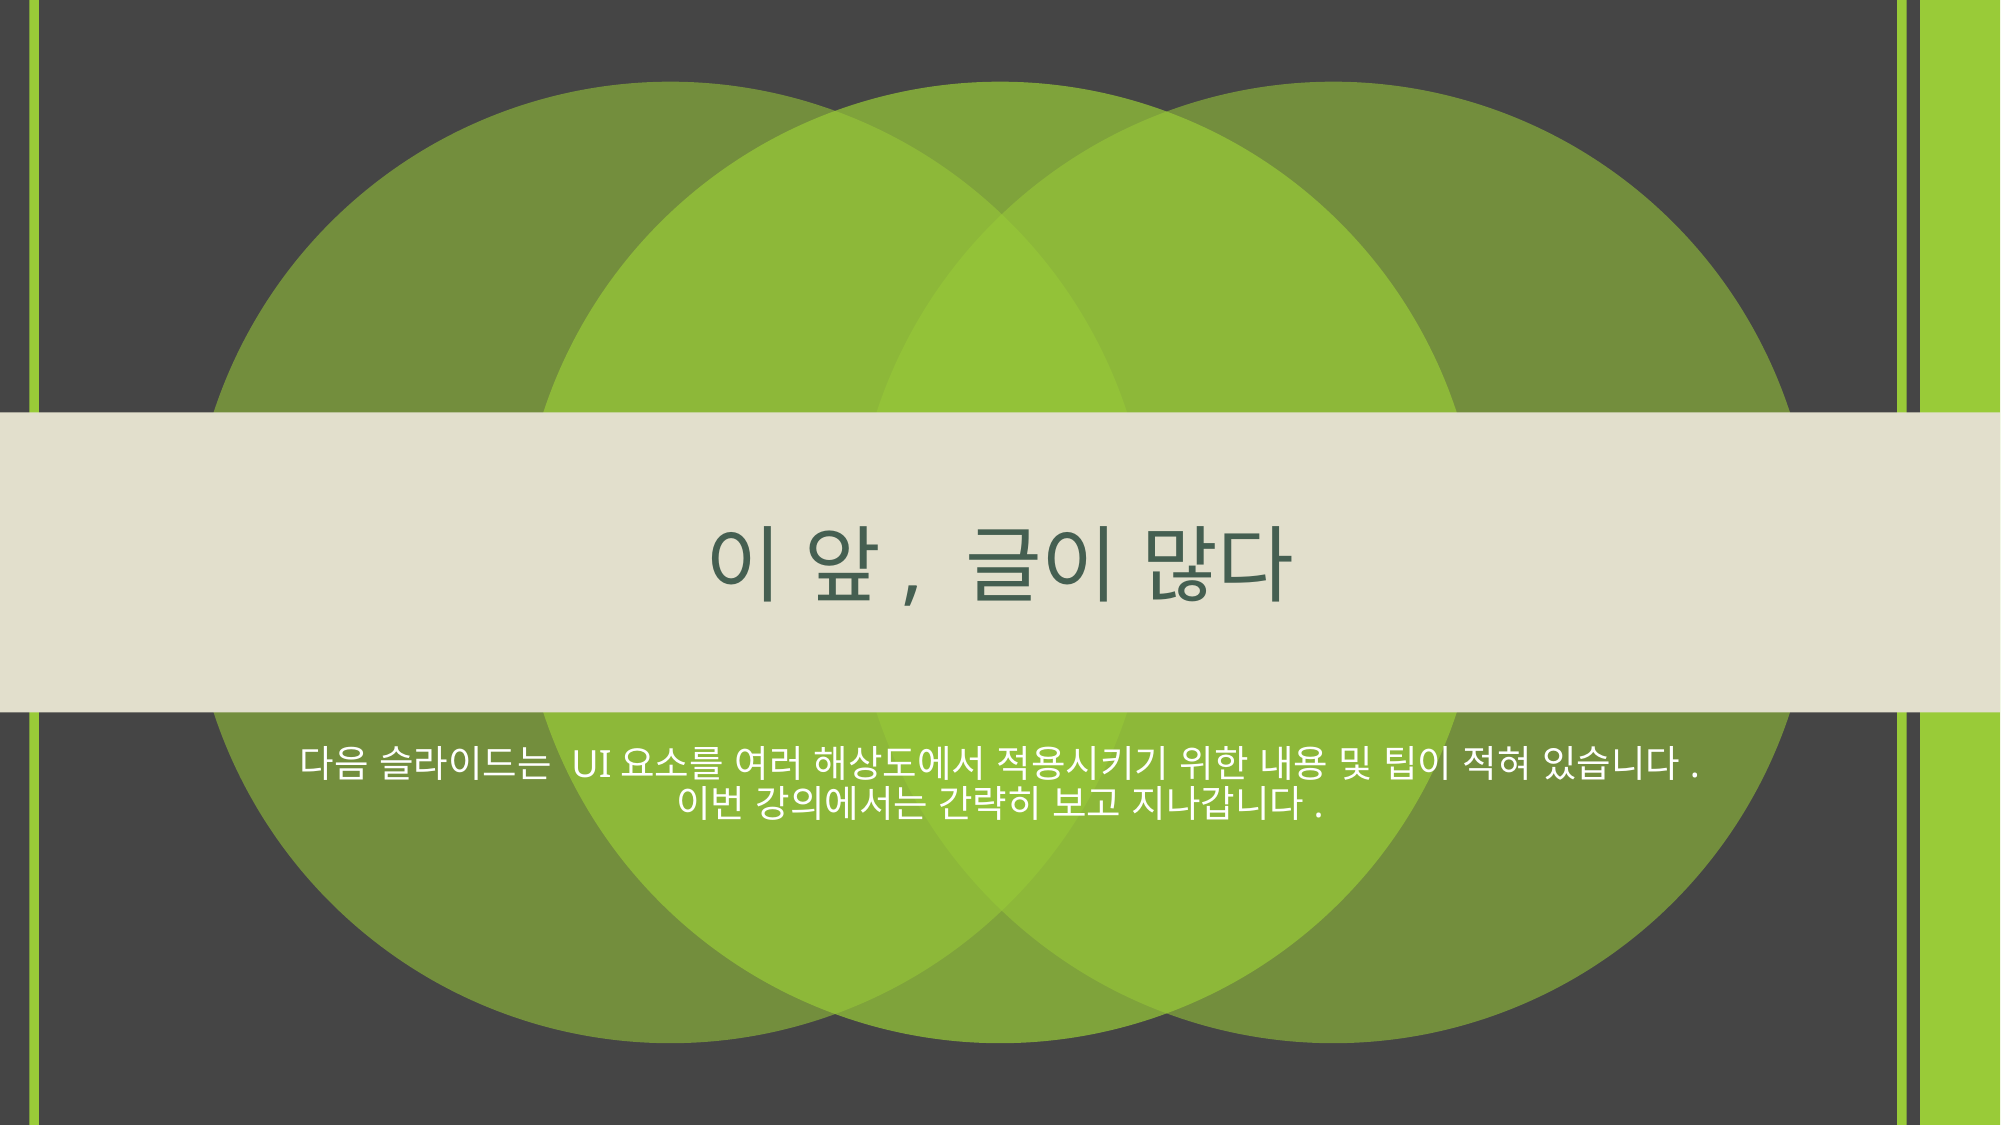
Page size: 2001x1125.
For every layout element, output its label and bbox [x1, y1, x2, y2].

text_box [189, 81, 1814, 1044]
text_box [1814, 411, 2000, 713]
text_box [0, 411, 189, 713]
